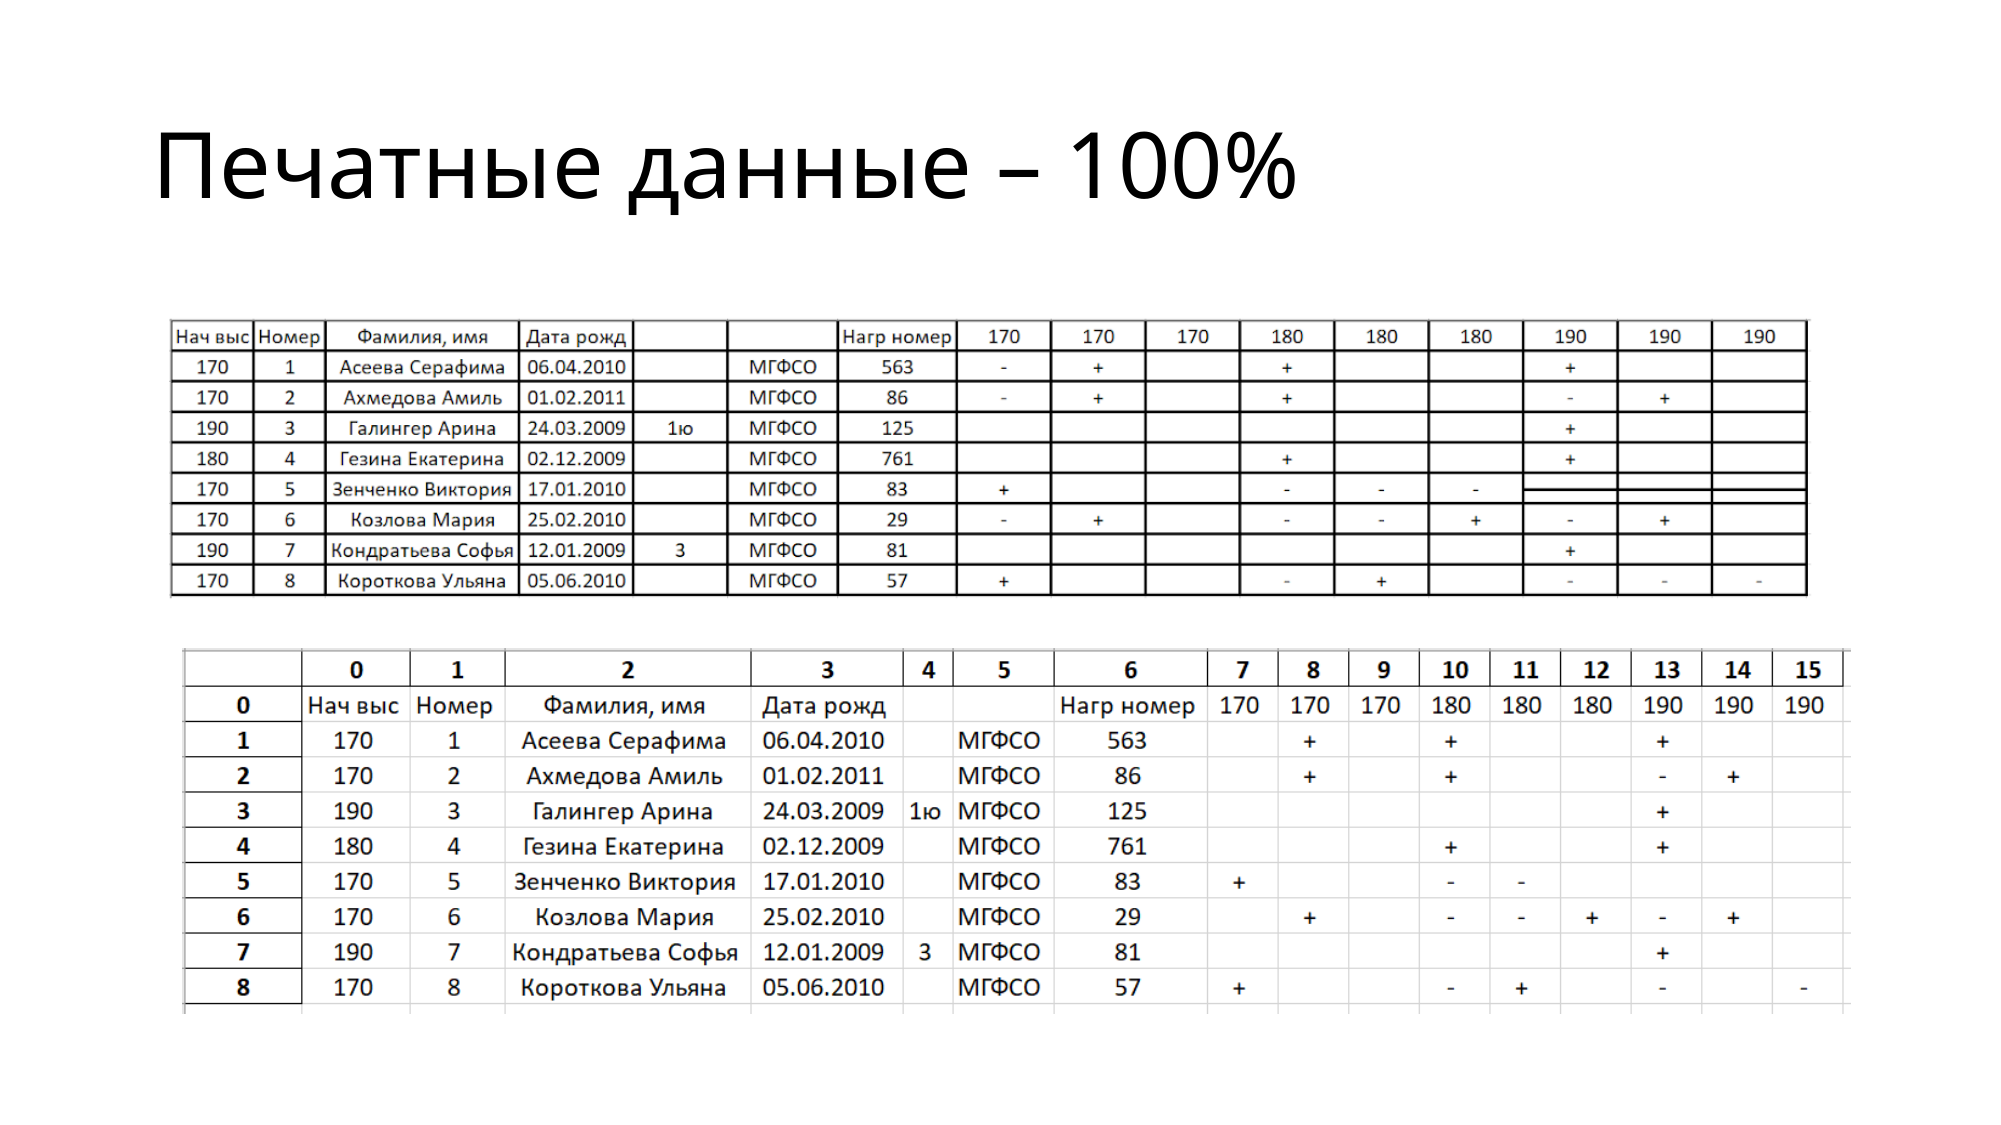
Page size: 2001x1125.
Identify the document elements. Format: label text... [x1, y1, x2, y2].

picture [182, 648, 1851, 1014]
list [137, 304, 1863, 622]
title Печатные данные – 100% [137, 59, 1863, 278]
